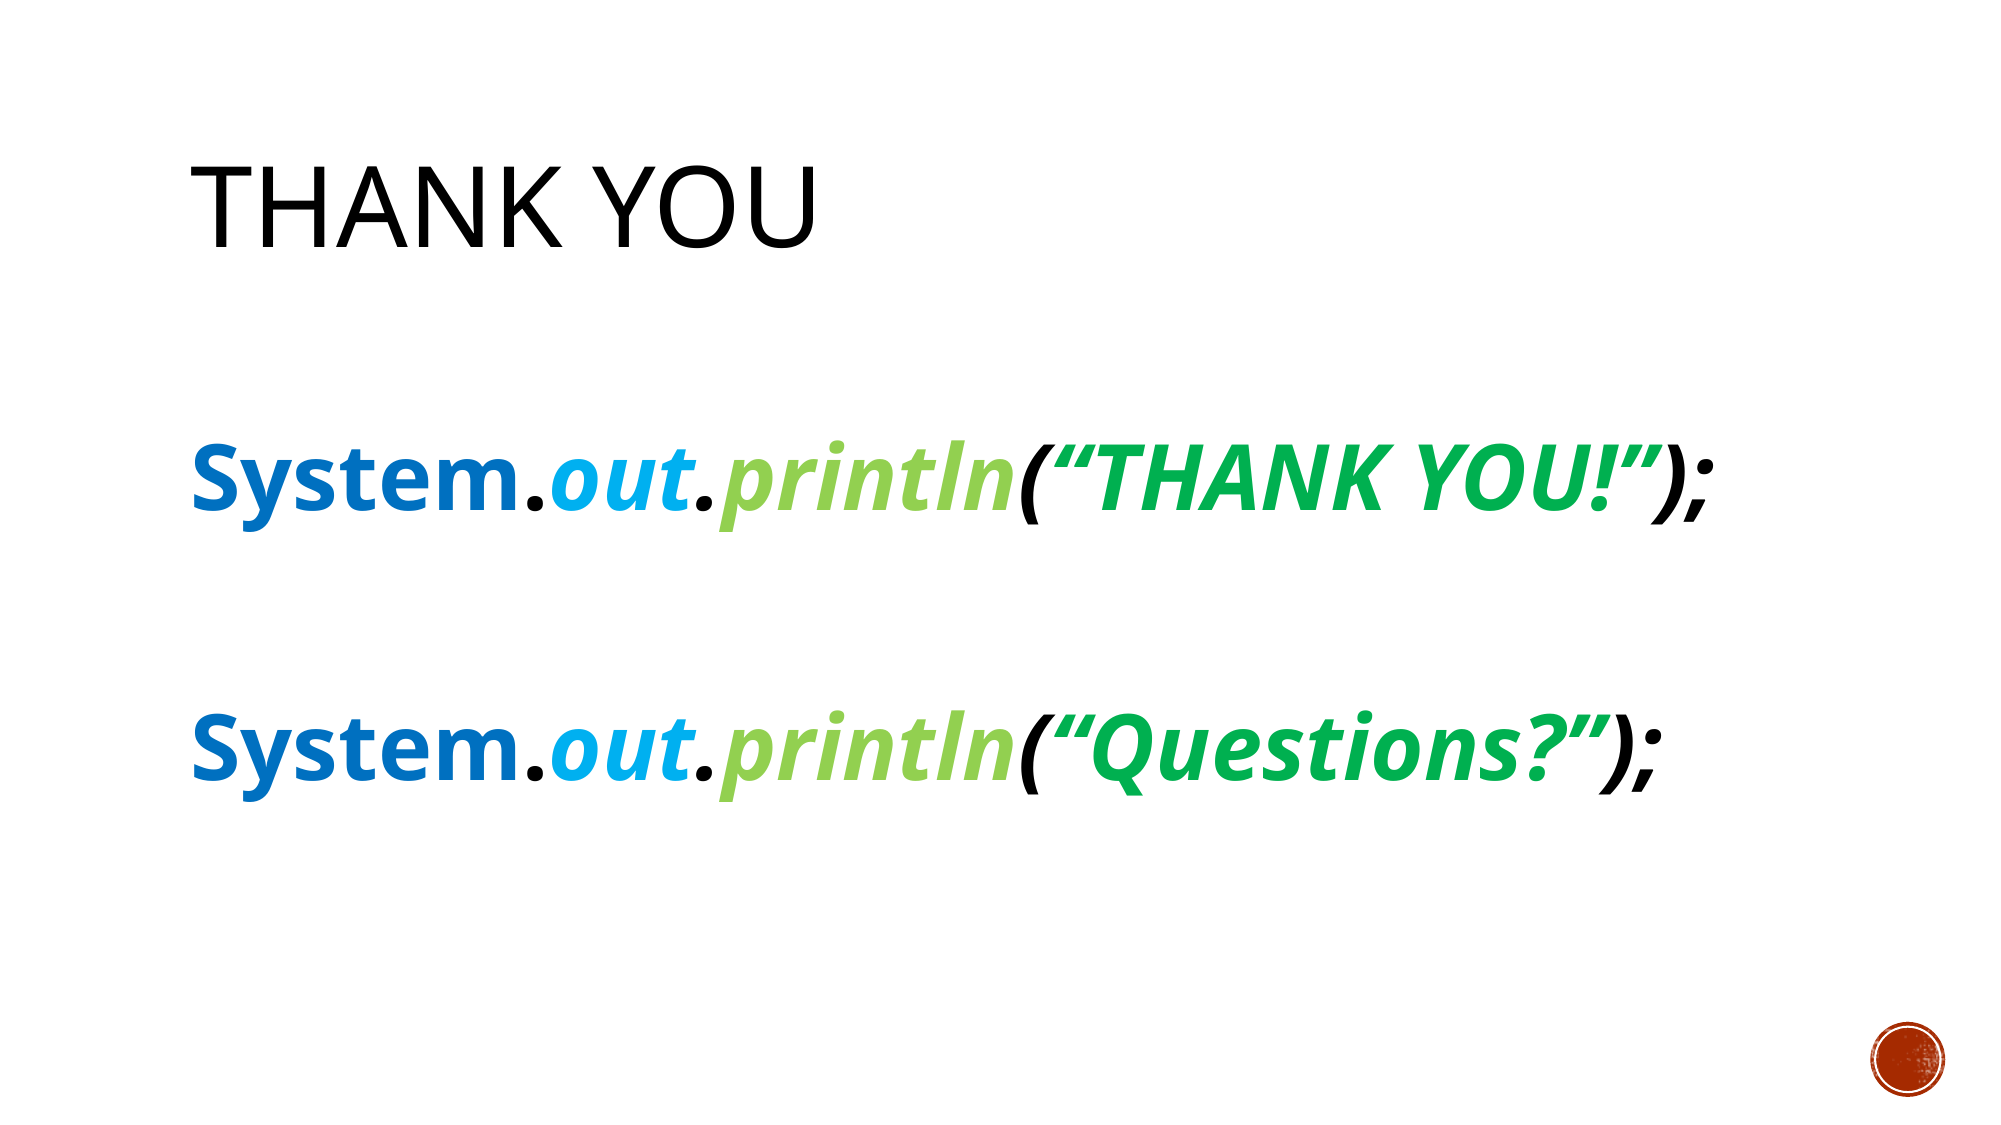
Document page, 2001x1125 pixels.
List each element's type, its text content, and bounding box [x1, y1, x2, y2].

list System.out.println(“THANK YOU!”); System.out.println(“Questions?”); [175, 348, 1826, 870]
title Thank you [175, 79, 1826, 344]
